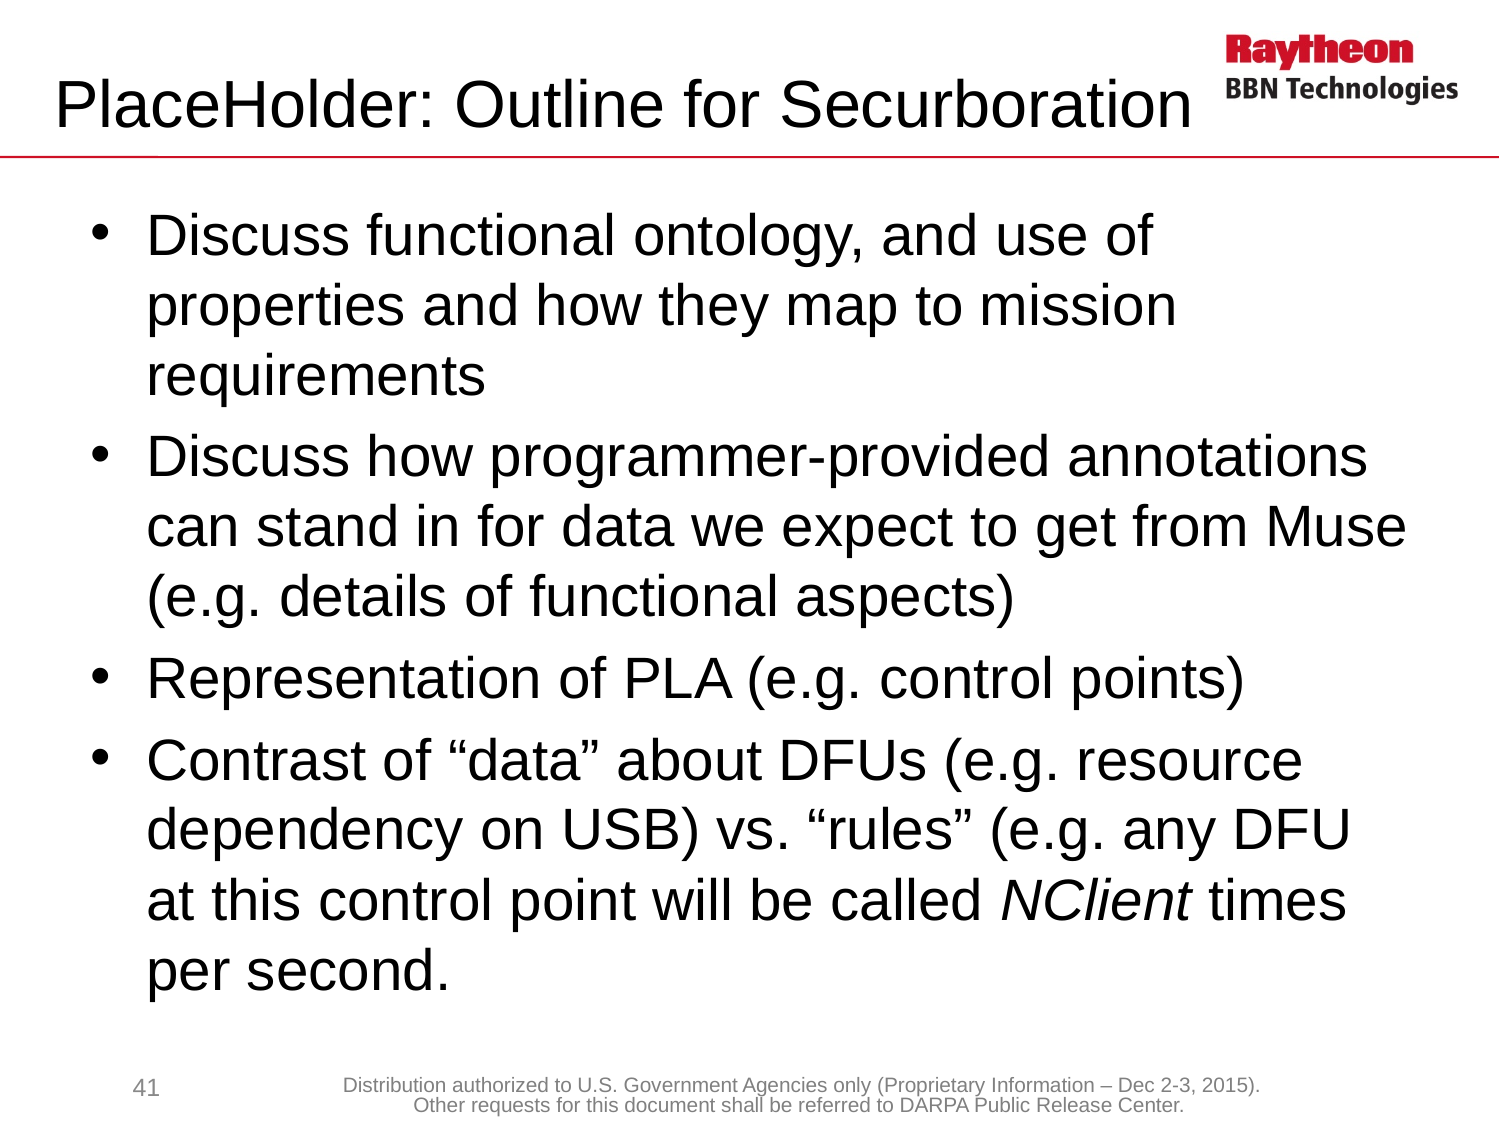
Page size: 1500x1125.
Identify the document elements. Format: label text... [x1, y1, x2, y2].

picture [1222, 31, 1460, 108]
title PlaceHolder: Outline for Securboration [39, 44, 1390, 158]
slide_number 41 [42, 1056, 251, 1116]
list Discuss functional ontology, and use of properties and how they map to mission requirements Discuss how programmer-provided annotations can stand in for data we expect to get from Muse (e.g. details of functional aspects) Representation of PLA (e.g. control points) Contrast of “data” about DFUs (e.g. resource dependency on USB) vs. “rules” (e.g. any DFU at this control point will be called NClient times per second. [74, 189, 1426, 932]
